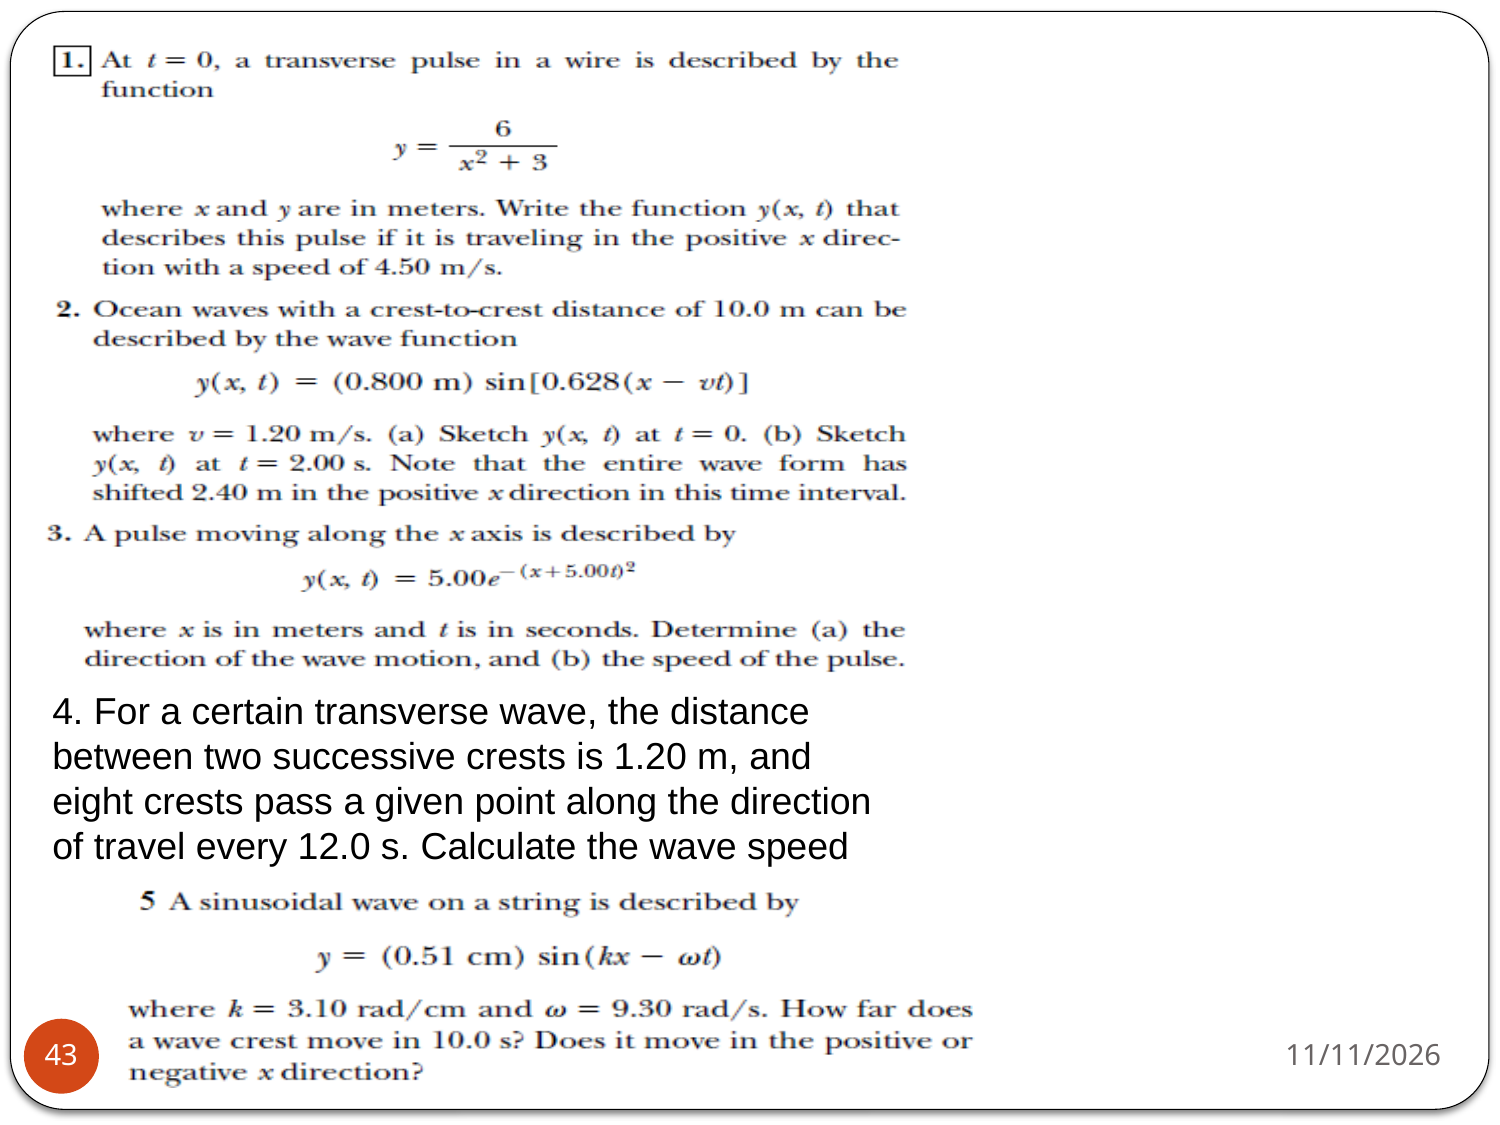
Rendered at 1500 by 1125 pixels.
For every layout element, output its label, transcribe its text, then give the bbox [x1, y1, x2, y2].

picture [37, 292, 922, 676]
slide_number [1050, 1017, 1457, 1096]
picture [125, 885, 980, 1088]
text_box 4. For a certain transverse wave, the distance between two successive crests is 1.20 m, and eight crests pass a given point along the direction of travel every 12.0 s. Calculate the wave speed [37, 684, 913, 875]
picture [49, 37, 926, 288]
slide_number 43 [23, 1018, 99, 1094]
